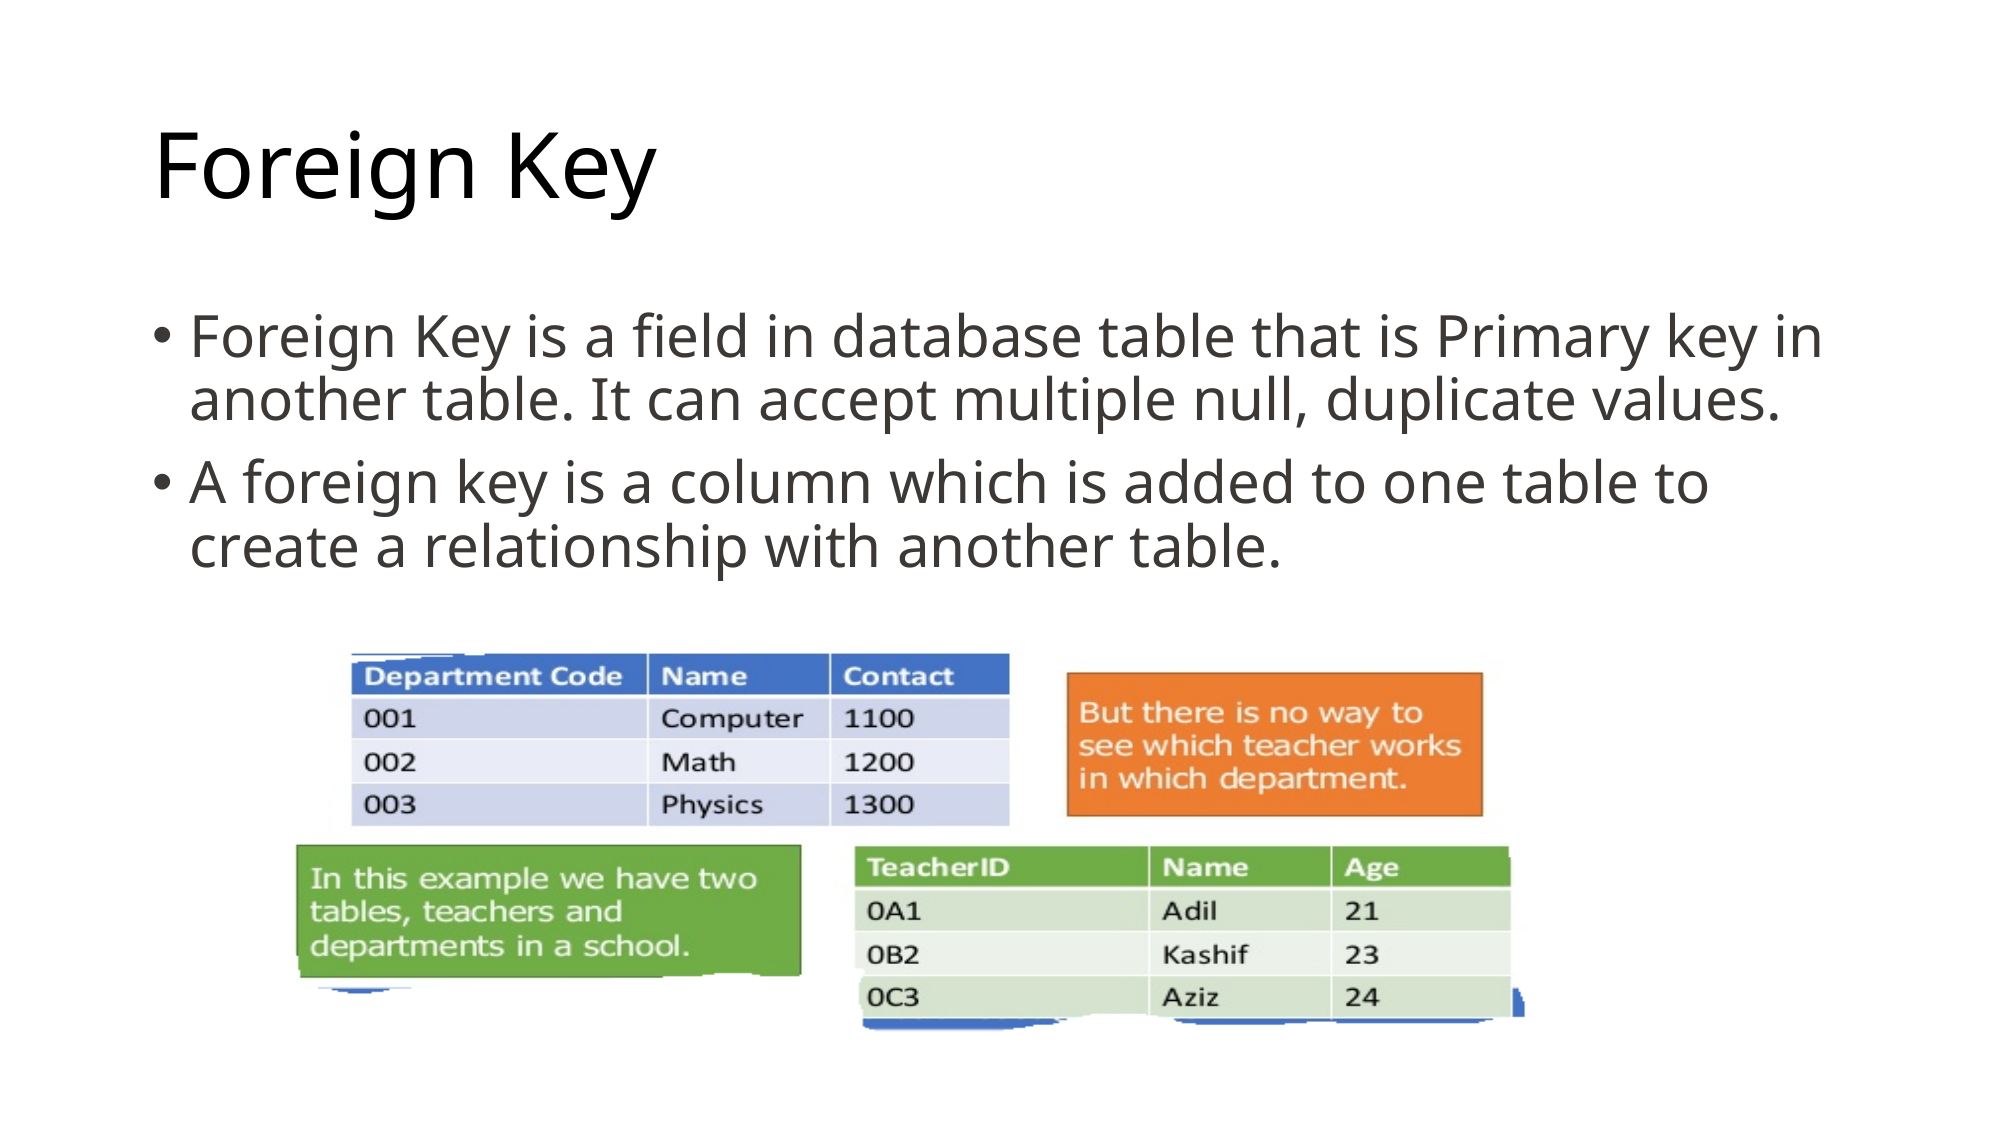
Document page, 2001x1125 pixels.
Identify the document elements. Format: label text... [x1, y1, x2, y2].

title Foreign Key [137, 59, 1863, 278]
list Foreign Key is a field in database table that is Primary key in another table. It can accept multiple null, duplicate values. A foreign key is a column which is added to one table to create a relationship with another table. [137, 299, 1863, 1014]
picture [273, 643, 1537, 1036]
